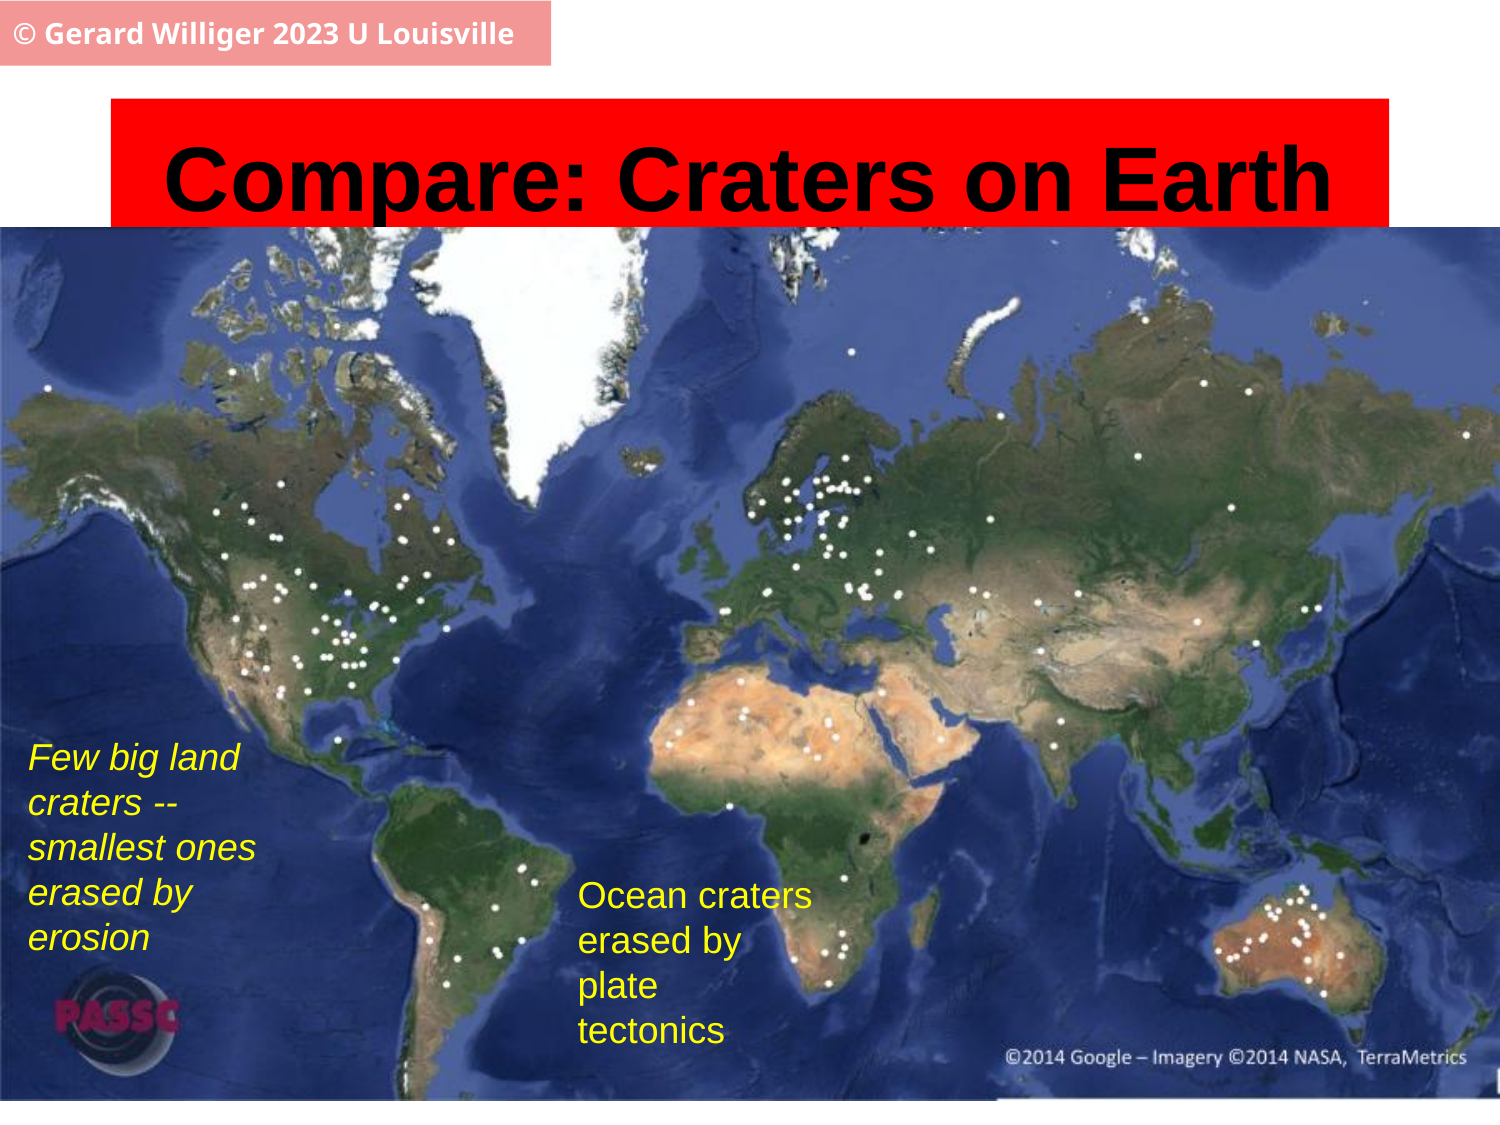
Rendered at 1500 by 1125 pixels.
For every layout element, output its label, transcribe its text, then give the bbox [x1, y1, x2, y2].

picture [0, 226, 1500, 1101]
title Compare: Craters on Earth [110, 98, 1390, 225]
text_box © Gerard Williger 2023 U Louisville [0, 0, 552, 66]
